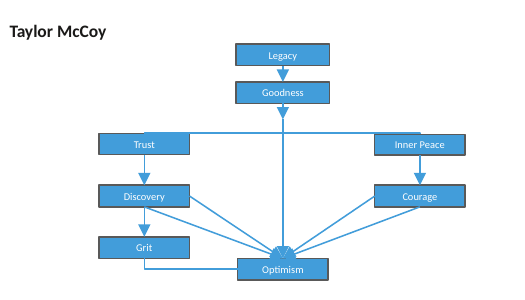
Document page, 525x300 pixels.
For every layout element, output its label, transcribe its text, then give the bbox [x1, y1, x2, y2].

text_box Trust [99, 133, 190, 155]
text_box Optimism [237, 269, 328, 281]
text_box Courage [374, 185, 466, 207]
text_box Goodness [288, 81, 330, 104]
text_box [185, 216, 197, 300]
text_box Goodness [236, 81, 276, 104]
text_box Taylor McCoy [4, 14, 166, 47]
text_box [282, 195, 375, 259]
text_box Legacy [288, 44, 330, 66]
text_box Legacy [236, 44, 276, 66]
text_box Inner Peace [374, 134, 466, 156]
text_box Grit [99, 236, 139, 259]
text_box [144, 206, 184, 259]
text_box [189, 195, 281, 259]
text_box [380, 206, 421, 259]
text_box Discovery [99, 185, 190, 207]
